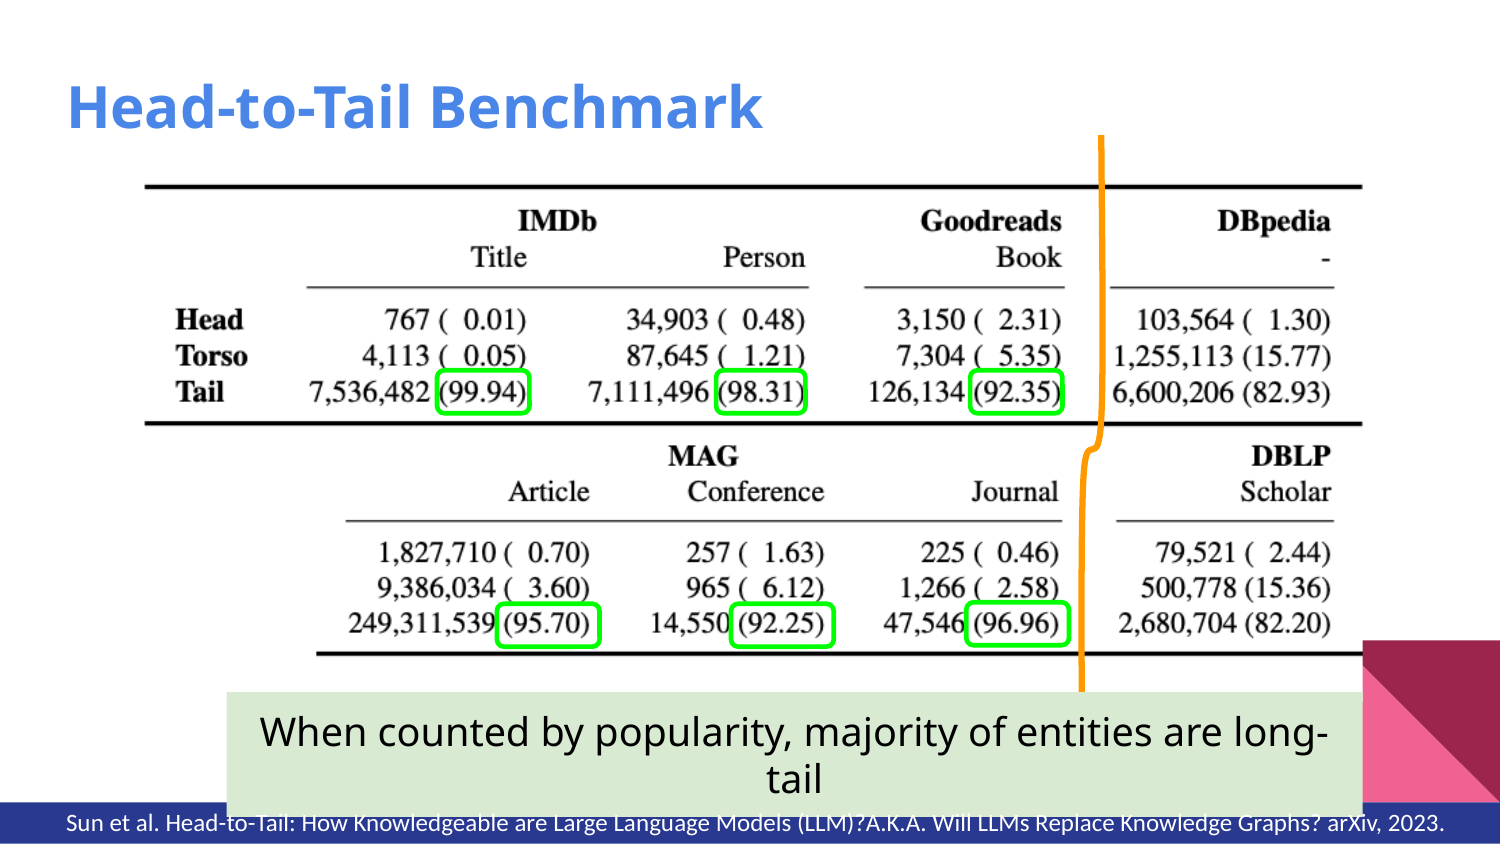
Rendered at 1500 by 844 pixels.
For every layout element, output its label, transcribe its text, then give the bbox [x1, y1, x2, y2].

picture [124, 153, 1374, 702]
text_box When counted by popularity, majority of entities are long-tail [226, 692, 1363, 799]
title Head-to-Tail Benchmark [51, 54, 1500, 155]
text_box Sun et al. Head-to-Tail: How Knowledgeable are Large Language Models (LLM)?A.K.A. Will LLMs Replace Knowledge Graphs? arXiv, 2023. [51, 799, 1500, 844]
